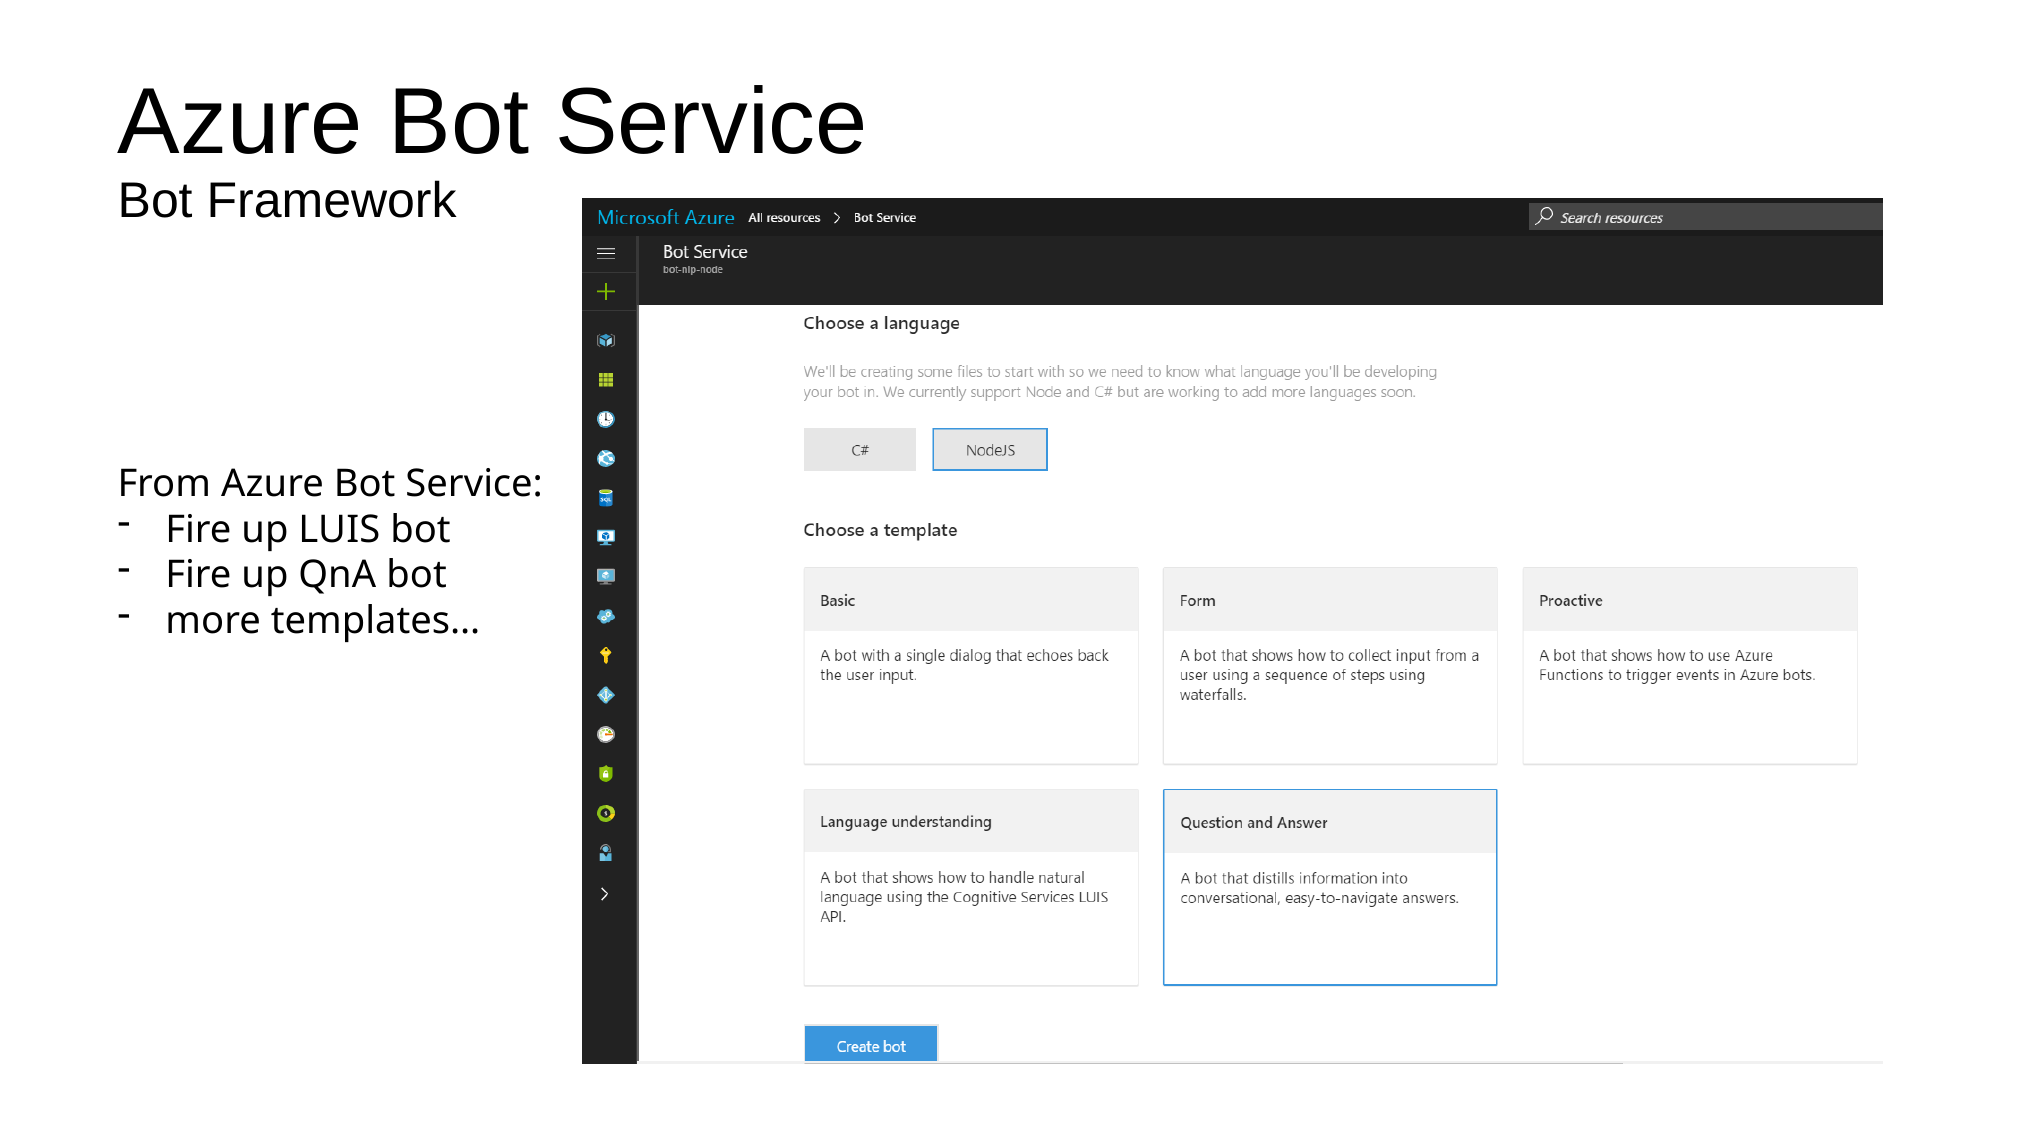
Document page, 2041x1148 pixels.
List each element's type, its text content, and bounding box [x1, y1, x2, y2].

picture [582, 198, 1883, 1064]
text_box From Azure Bot Service: Fire up LUIS bot Fire up QnA bot more templates… [102, 450, 582, 649]
title Azure Bot Service Bot Framework [102, 39, 1921, 262]
